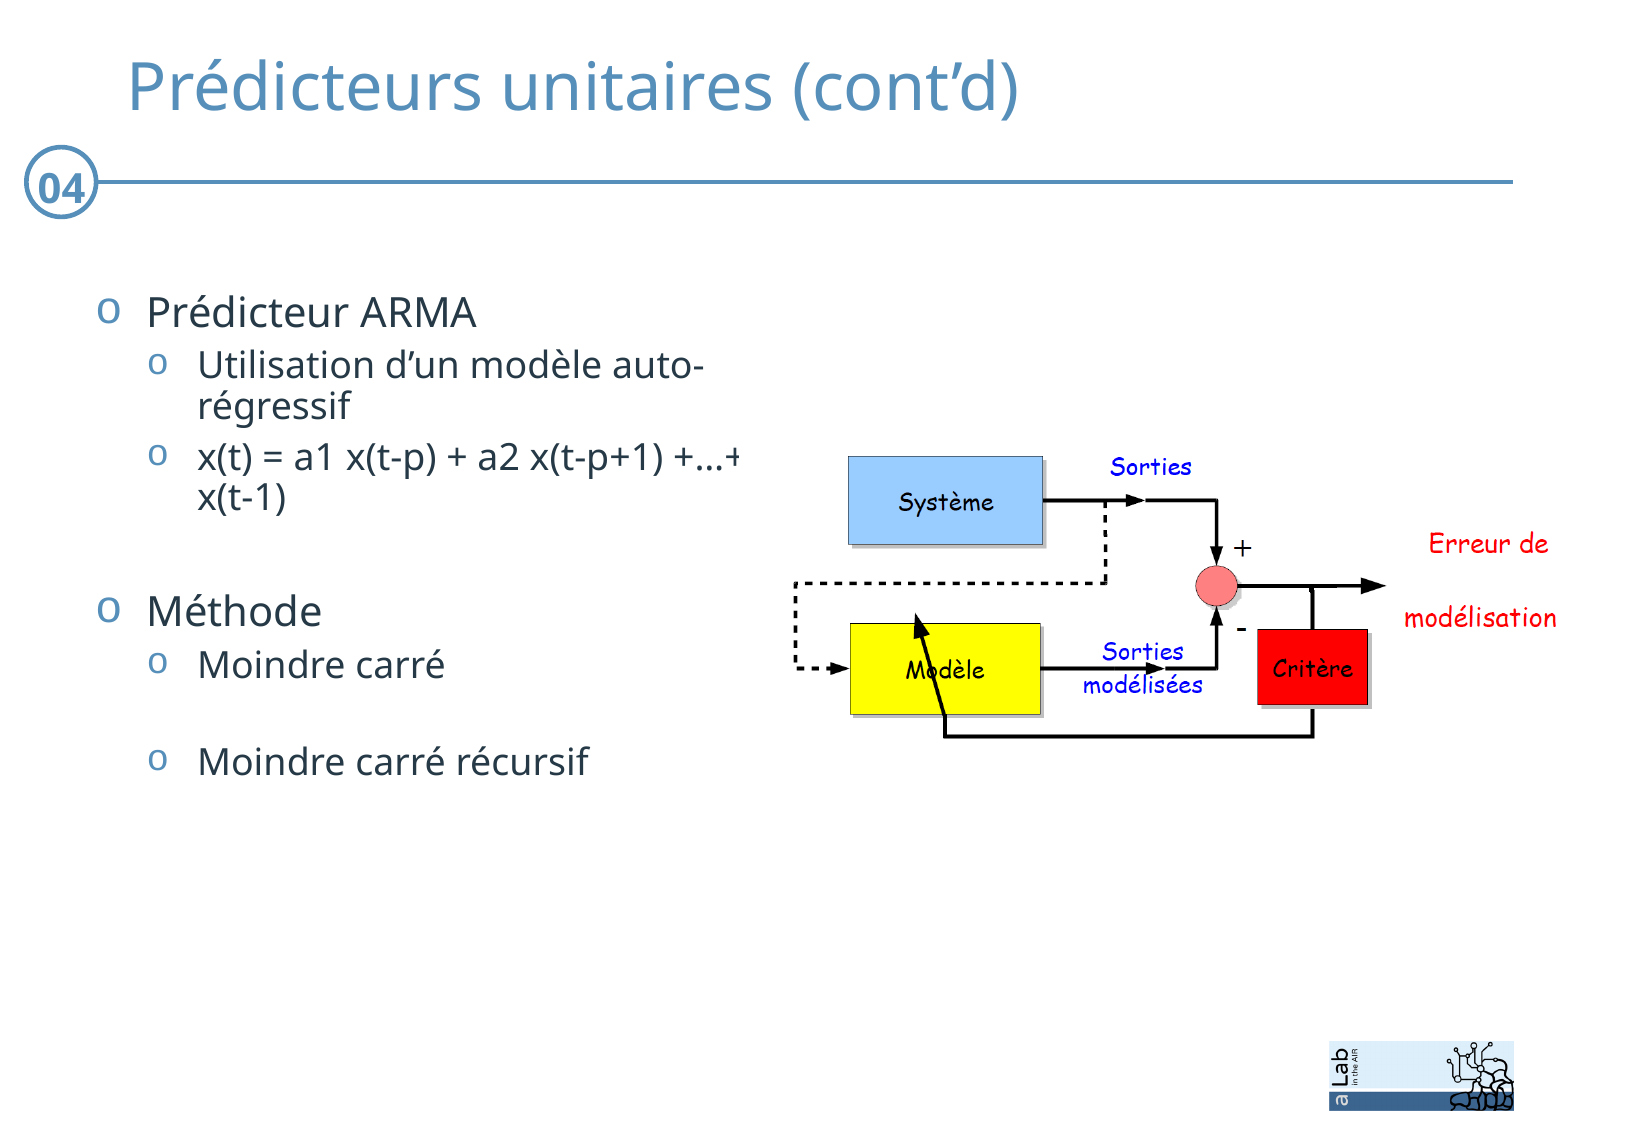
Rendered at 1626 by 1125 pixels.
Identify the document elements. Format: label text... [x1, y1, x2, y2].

text_box Prédicteur ARMA Utilisation d’un modèle auto-régressif x(t) = a1 x(t-p) + a2 x(t-p+1) +…+ ap x(t-1) Méthode Moindre carré Moindre carré récursif [80, 283, 856, 991]
text_box 04 [22, 154, 101, 219]
picture [1328, 1041, 1514, 1111]
picture [739, 445, 1571, 744]
title Prédicteurs unitaires (cont’d) [111, 29, 1514, 149]
